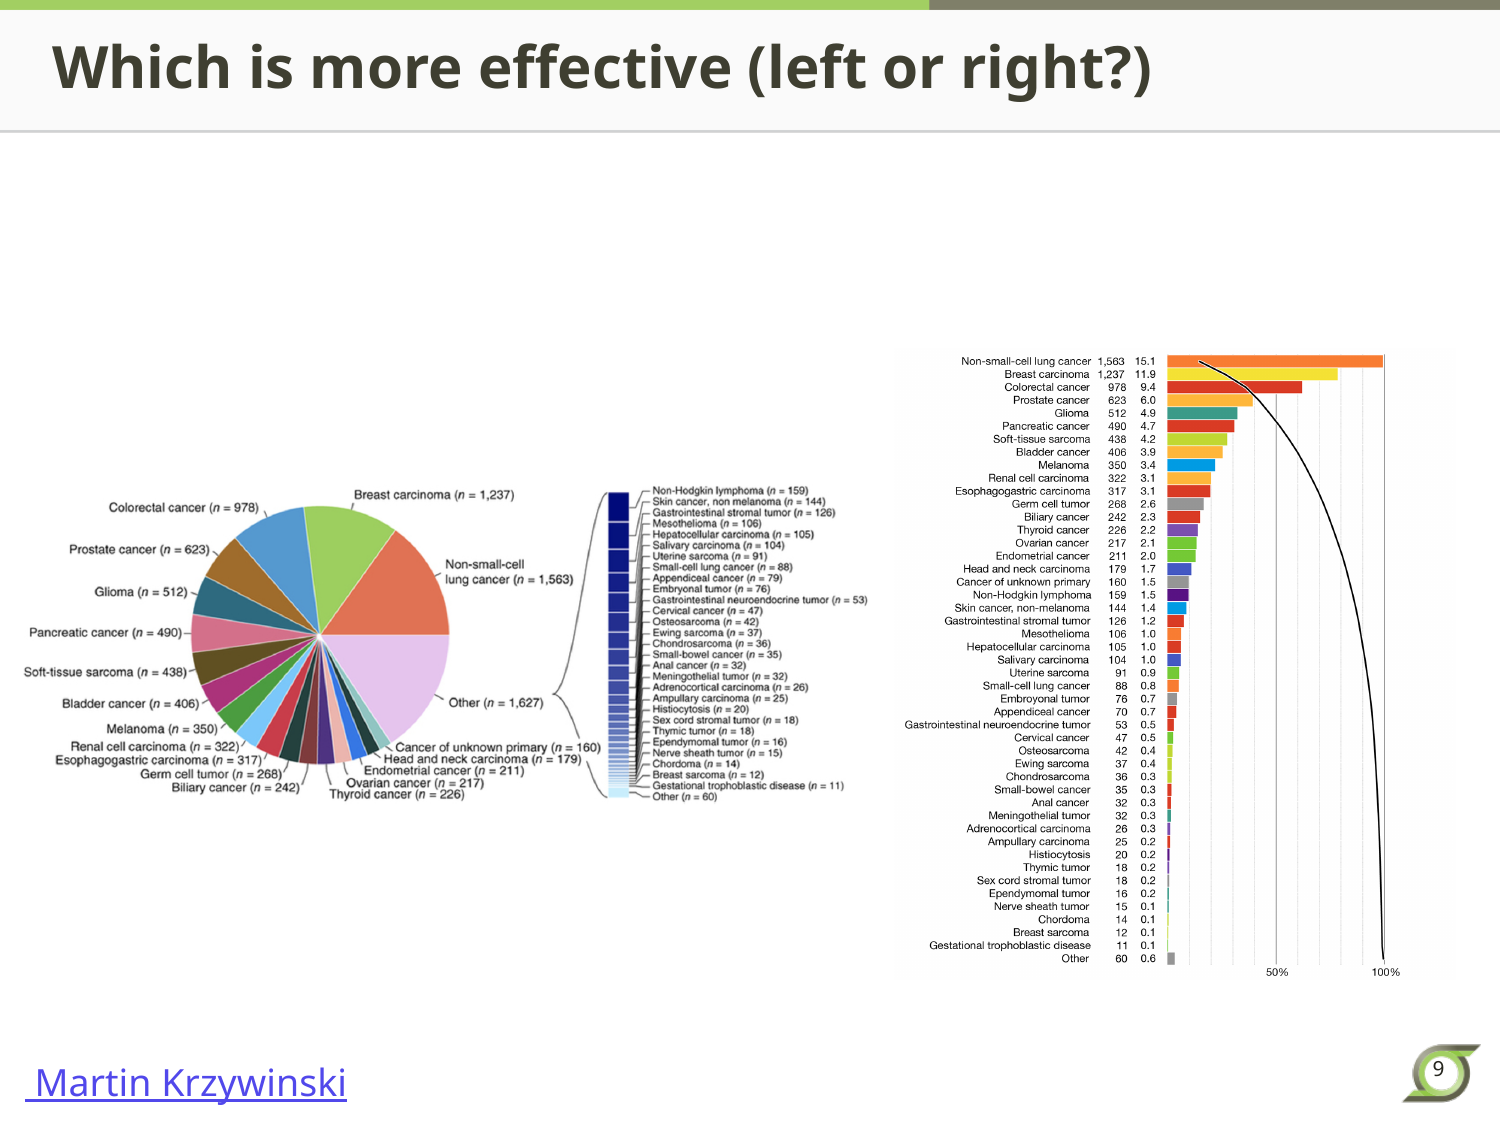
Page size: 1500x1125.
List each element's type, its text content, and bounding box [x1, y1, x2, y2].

title Which is more effective (left or right?) [37, 18, 1454, 112]
picture [23, 466, 874, 810]
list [893, 347, 1456, 980]
text_box Martin Krzywinski [10, 1051, 363, 1118]
